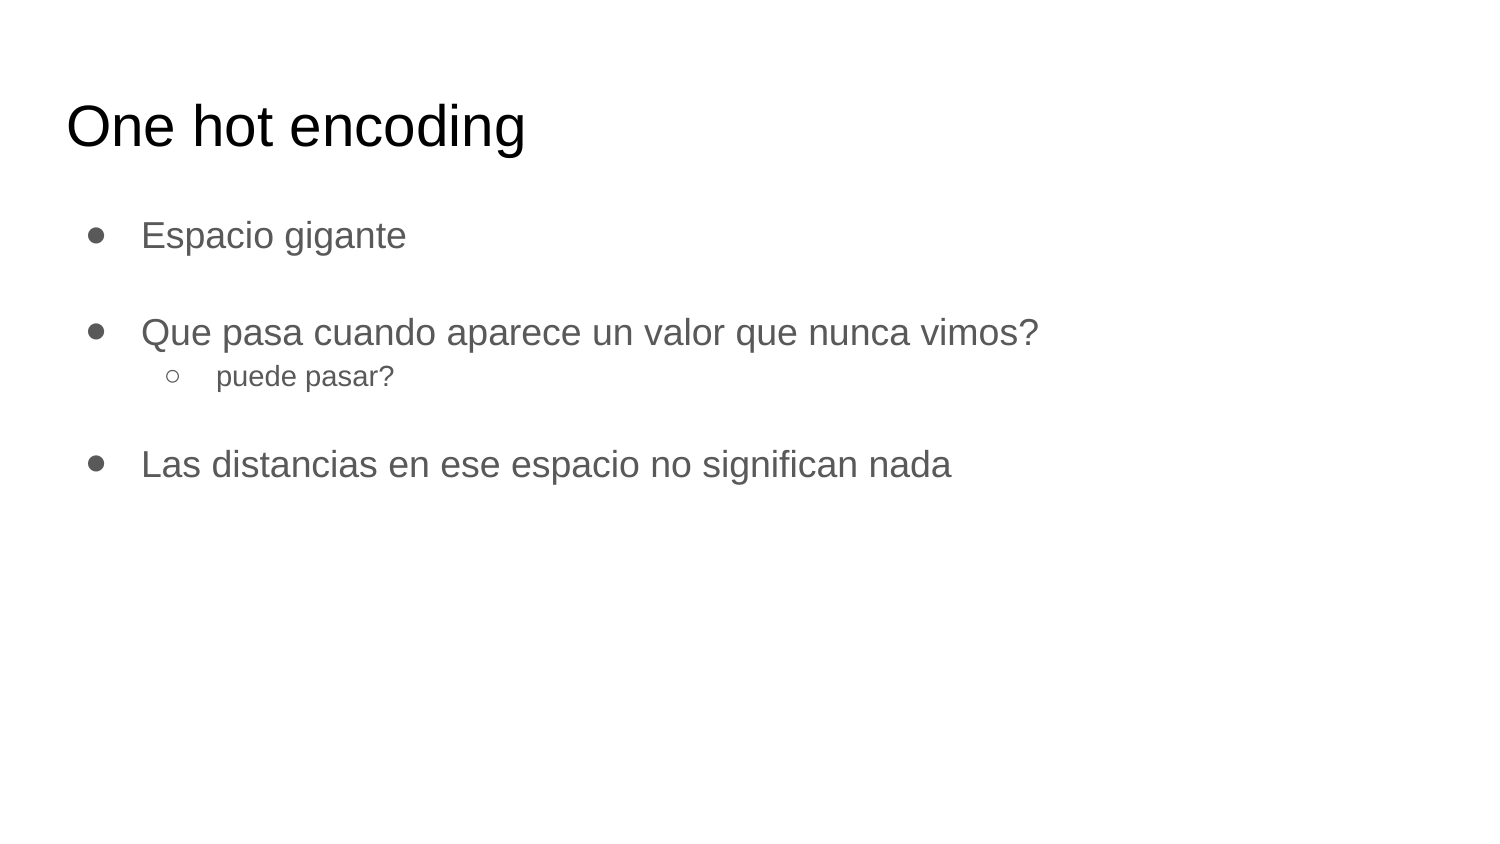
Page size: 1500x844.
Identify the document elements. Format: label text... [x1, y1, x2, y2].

title One hot encoding [51, 72, 1449, 167]
list Espacio gigante Que pasa cuando aparece un valor que nunca vimos? puede pasar? Las distancias en ese espacio no significan nada [51, 189, 1449, 750]
